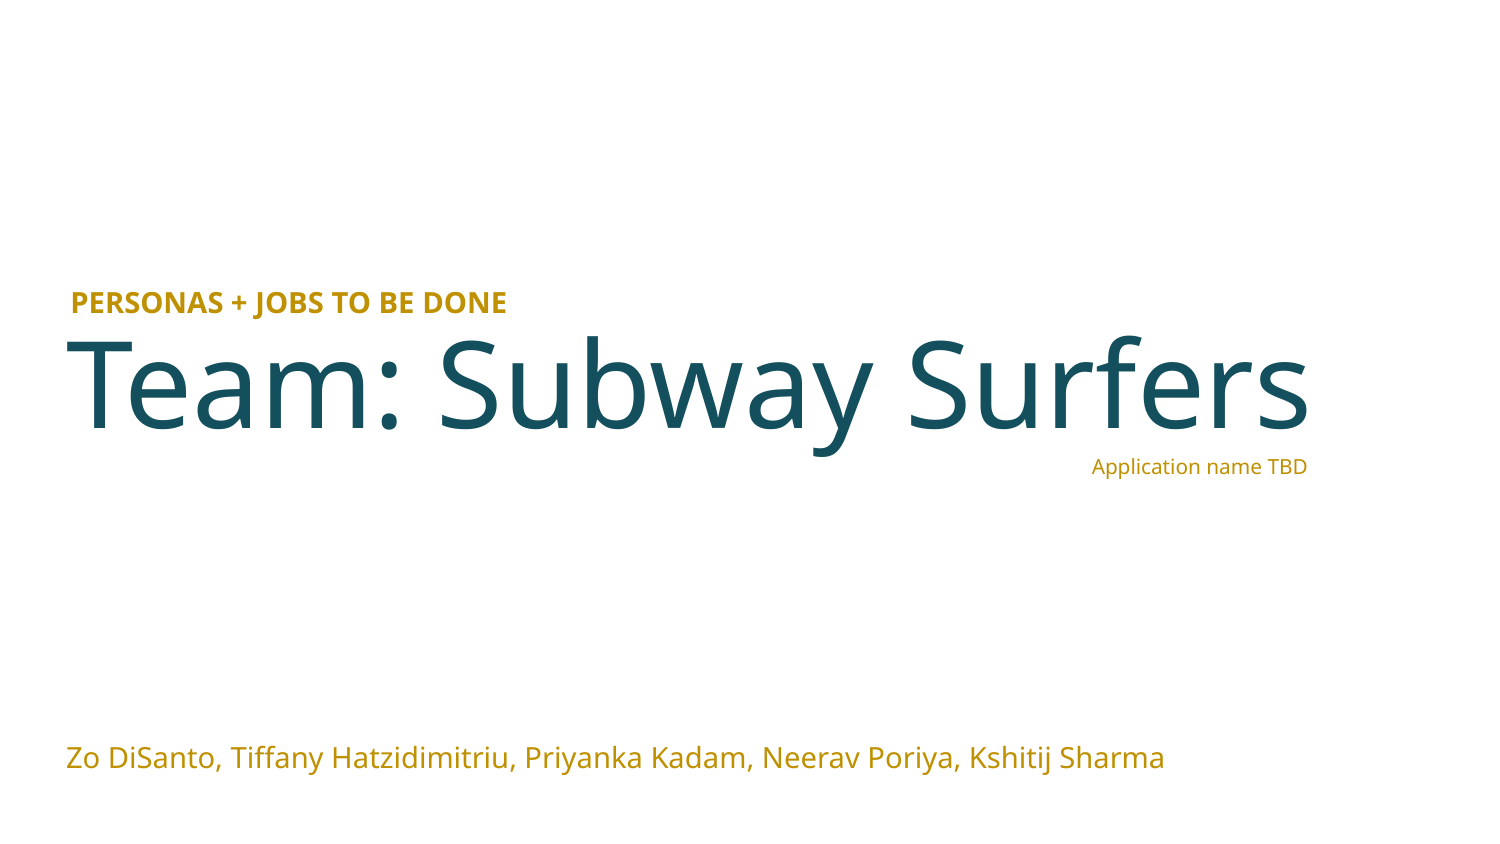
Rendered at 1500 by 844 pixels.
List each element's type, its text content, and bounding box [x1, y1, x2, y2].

title Team: Subway Surfers [51, 329, 1449, 468]
subtitle Zo DiSanto, Tiffany Hatzidimitriu, Priyanka Kadam, Neerav Poriya, Kshitij Sharma [51, 723, 1449, 789]
subtitle Application name TBD [1072, 434, 1334, 499]
subtitle PERSONAS + JOBS TO BE DONE [51, 264, 1449, 329]
